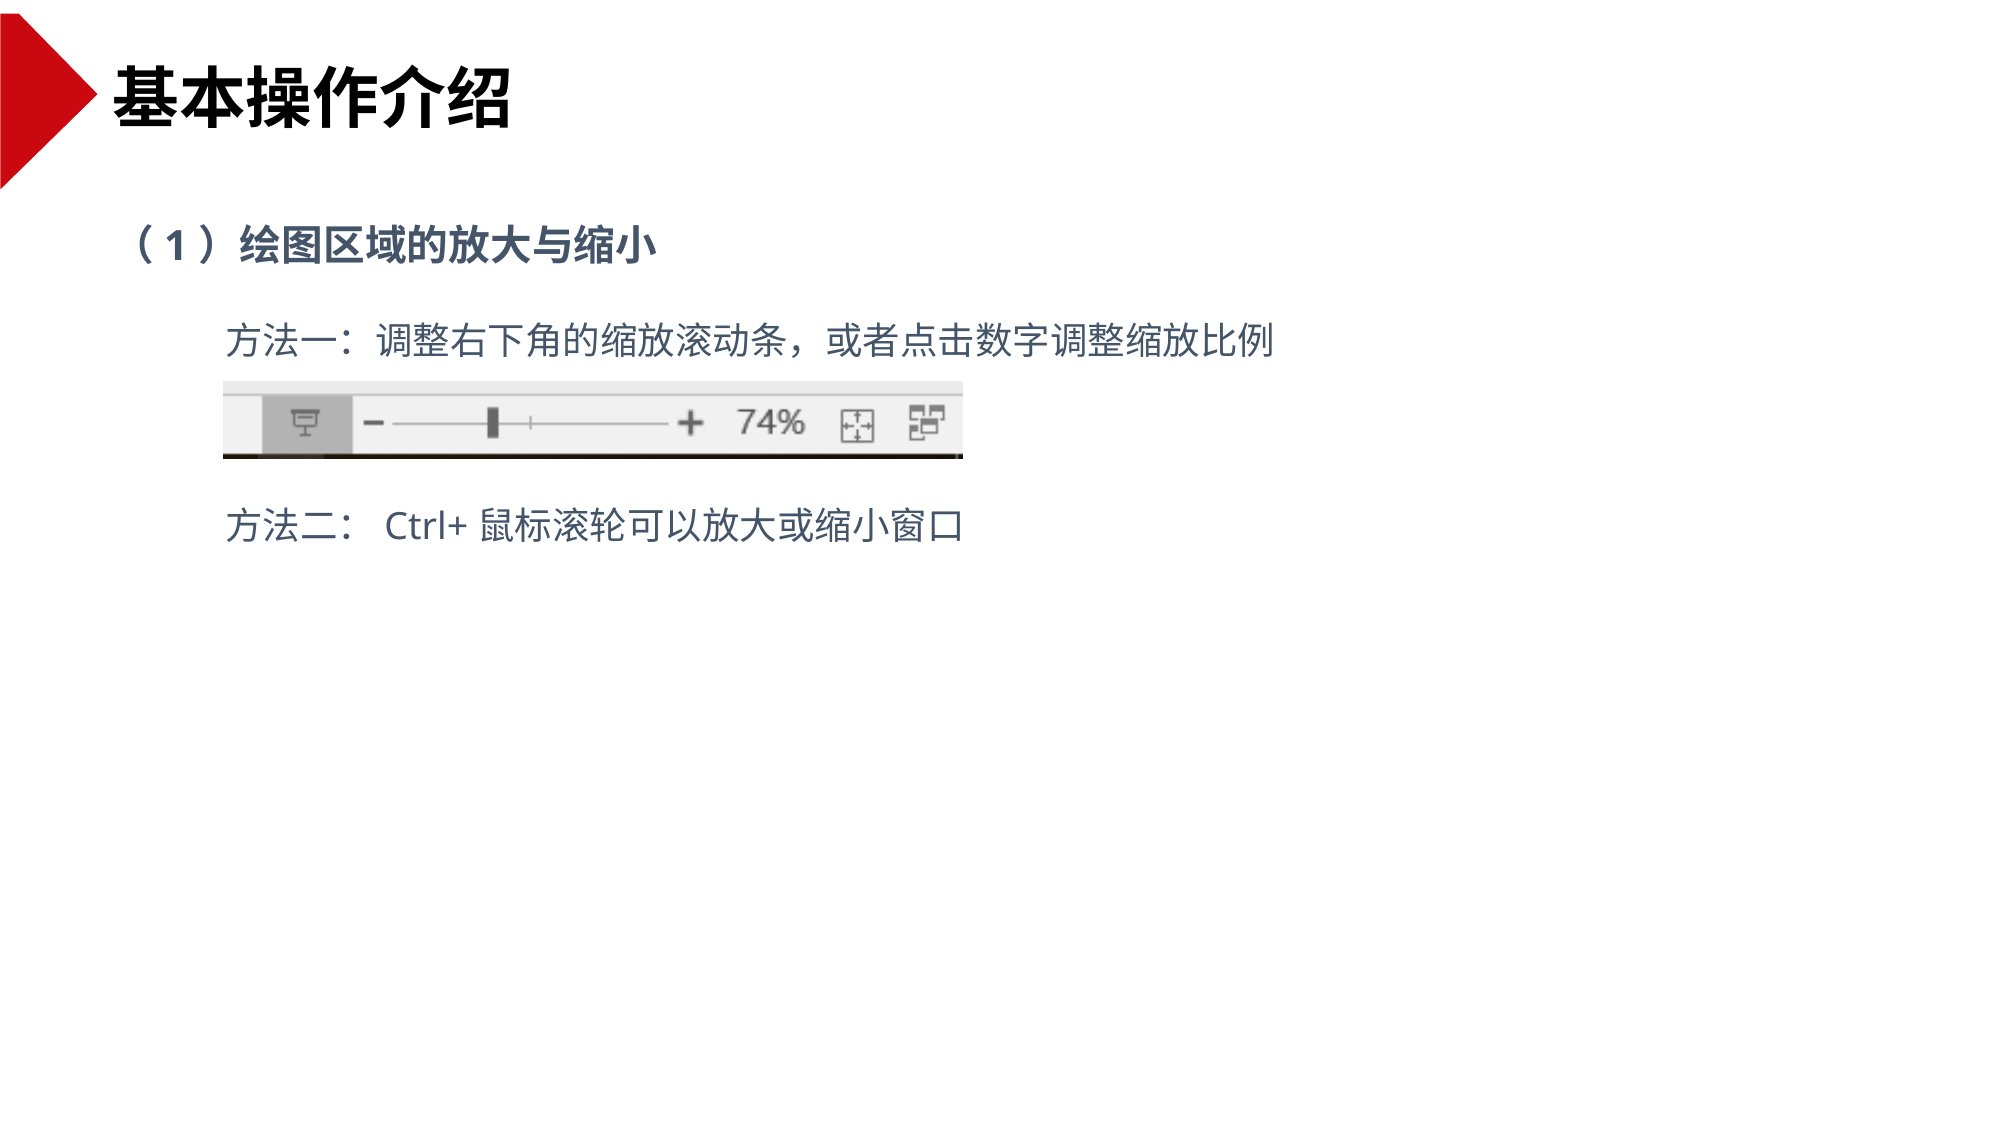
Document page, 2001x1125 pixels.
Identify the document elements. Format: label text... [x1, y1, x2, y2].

text_box 基本操作介绍 [97, 48, 933, 144]
text_box 方法一：调整右下角的缩放滚动条，或者点击数字调整缩放比例 方法二：Ctrl+鼠标滚轮可以放大或缩小窗口 [210, 301, 1414, 555]
text_box [0, 12, 97, 192]
picture [223, 381, 963, 459]
text_box （1）绘图区域的放大与缩小 [97, 201, 1165, 277]
